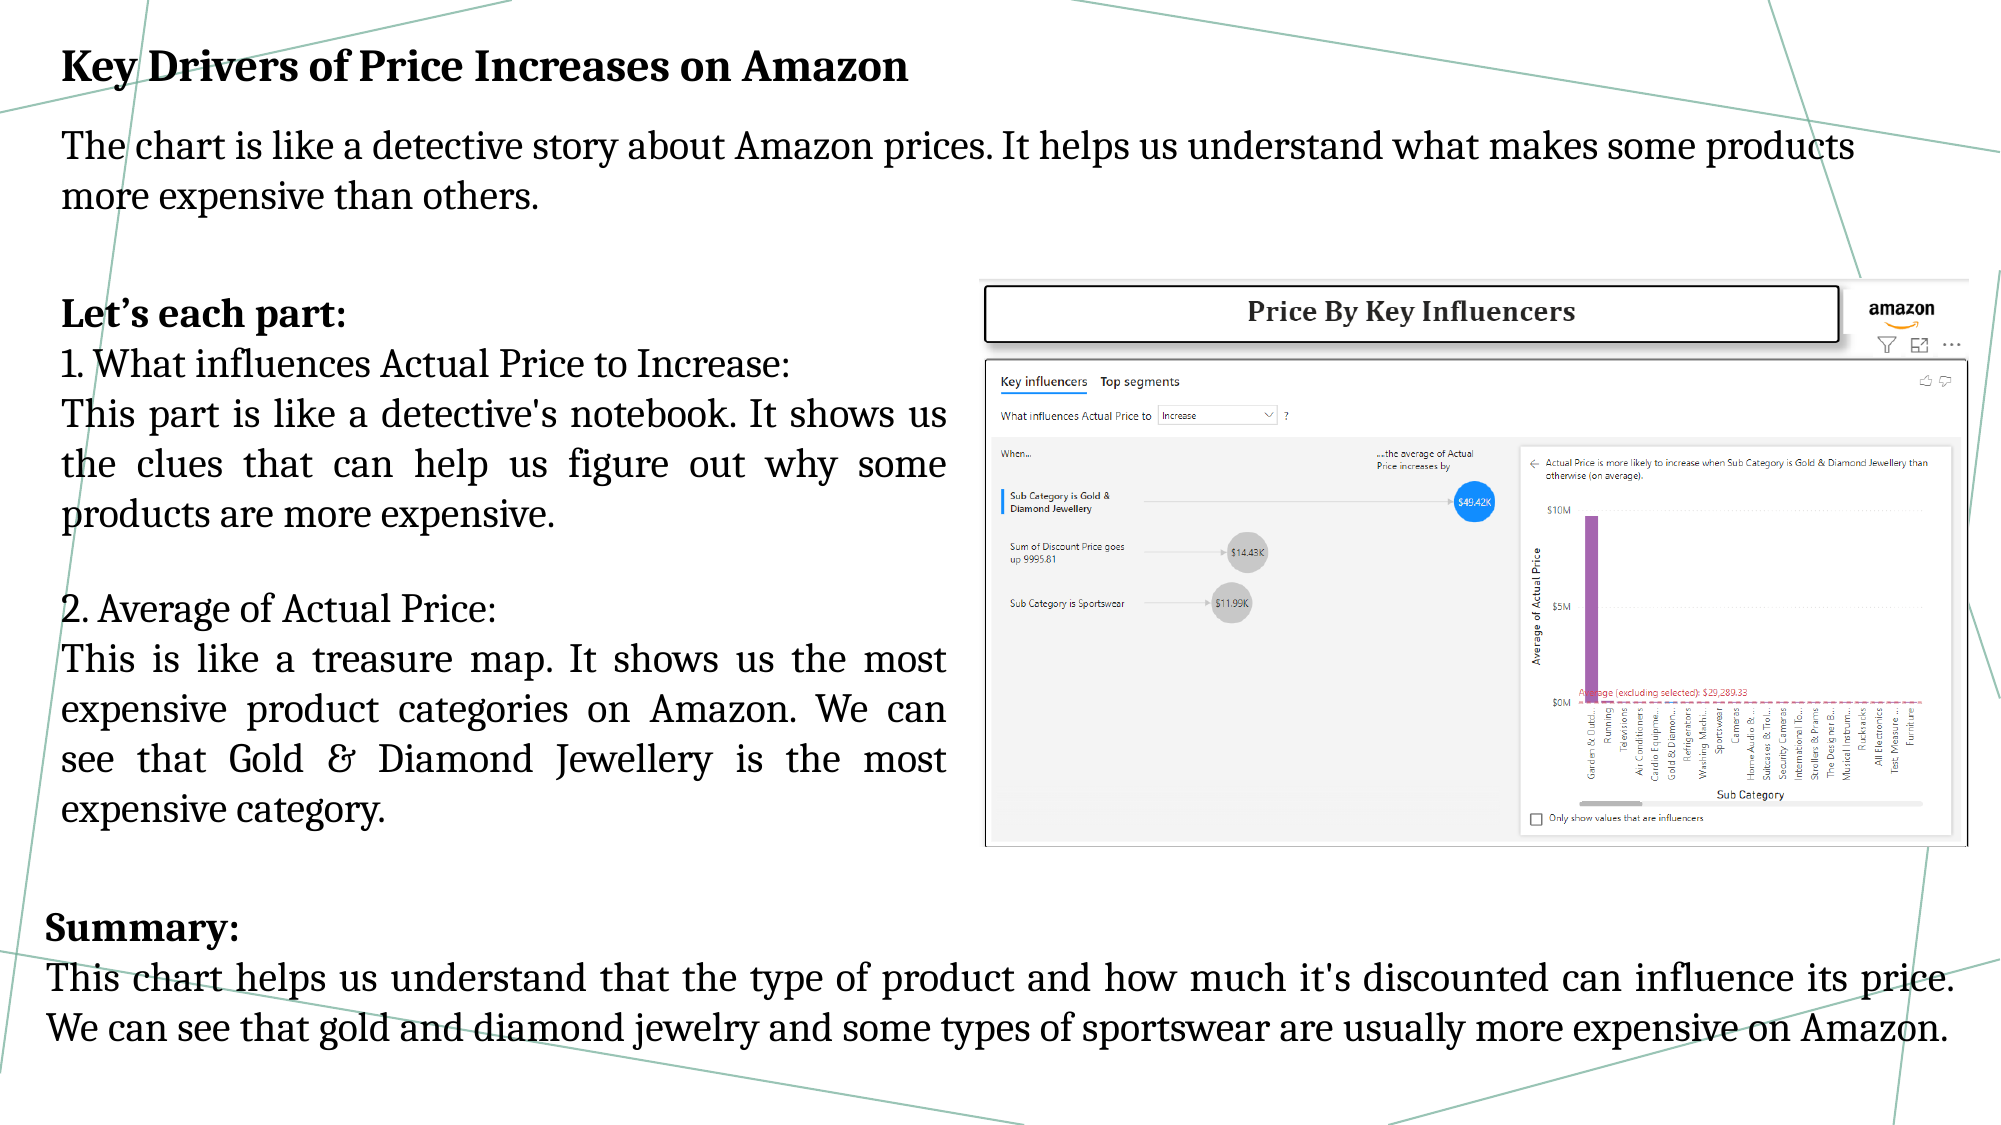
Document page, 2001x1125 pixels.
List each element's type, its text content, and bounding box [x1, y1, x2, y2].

text_box Summary: This chart helps us understand that the type of product and how much it's discounted can influence its price. We can see that gold and diamond jewelry and some types of sportswear are usually more expensive on Amazon. [31, 892, 1969, 1058]
text_box Let’s each part: 1. What influences Actual Price to Increase: This part is like a detective's notebook. It shows us the clues that can help us figure out why some products are more expensive. 2. Average of Actual Price: This is like a treasure map. It shows us the most expensive product categories on Amazon. We can see that Gold & Diamond Jewellery is the most expensive category. [46, 278, 963, 889]
picture [979, 278, 1969, 847]
text_box The chart is like a detective story about Amazon prices. It helps us understand what makes some products more expensive than others. [46, 110, 1878, 226]
text_box Key Drivers of Price Increases on Amazon [46, 28, 1814, 98]
